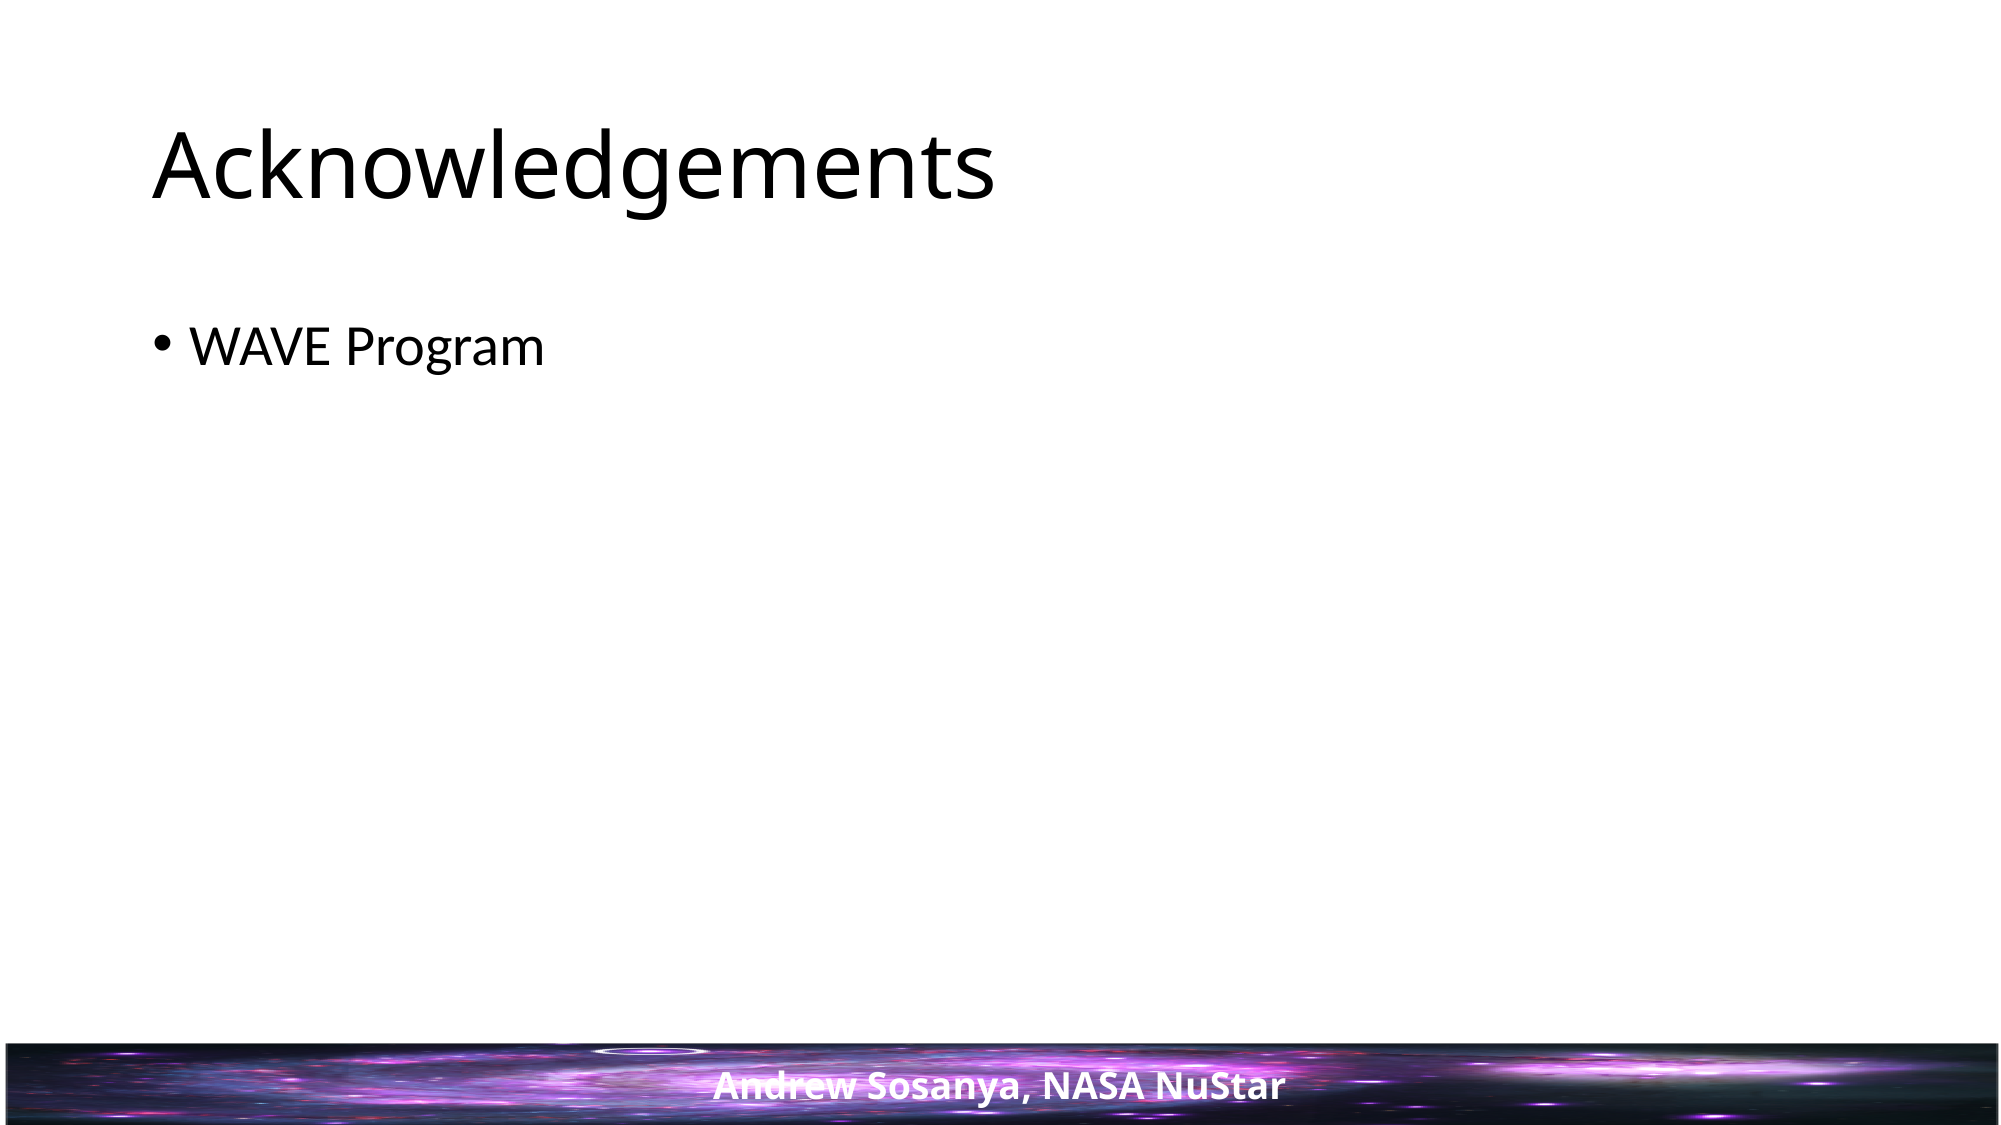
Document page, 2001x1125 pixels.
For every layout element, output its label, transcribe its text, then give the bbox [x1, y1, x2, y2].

title Acknowledgements [137, 59, 1863, 278]
list WAVE Program [137, 299, 1863, 1014]
